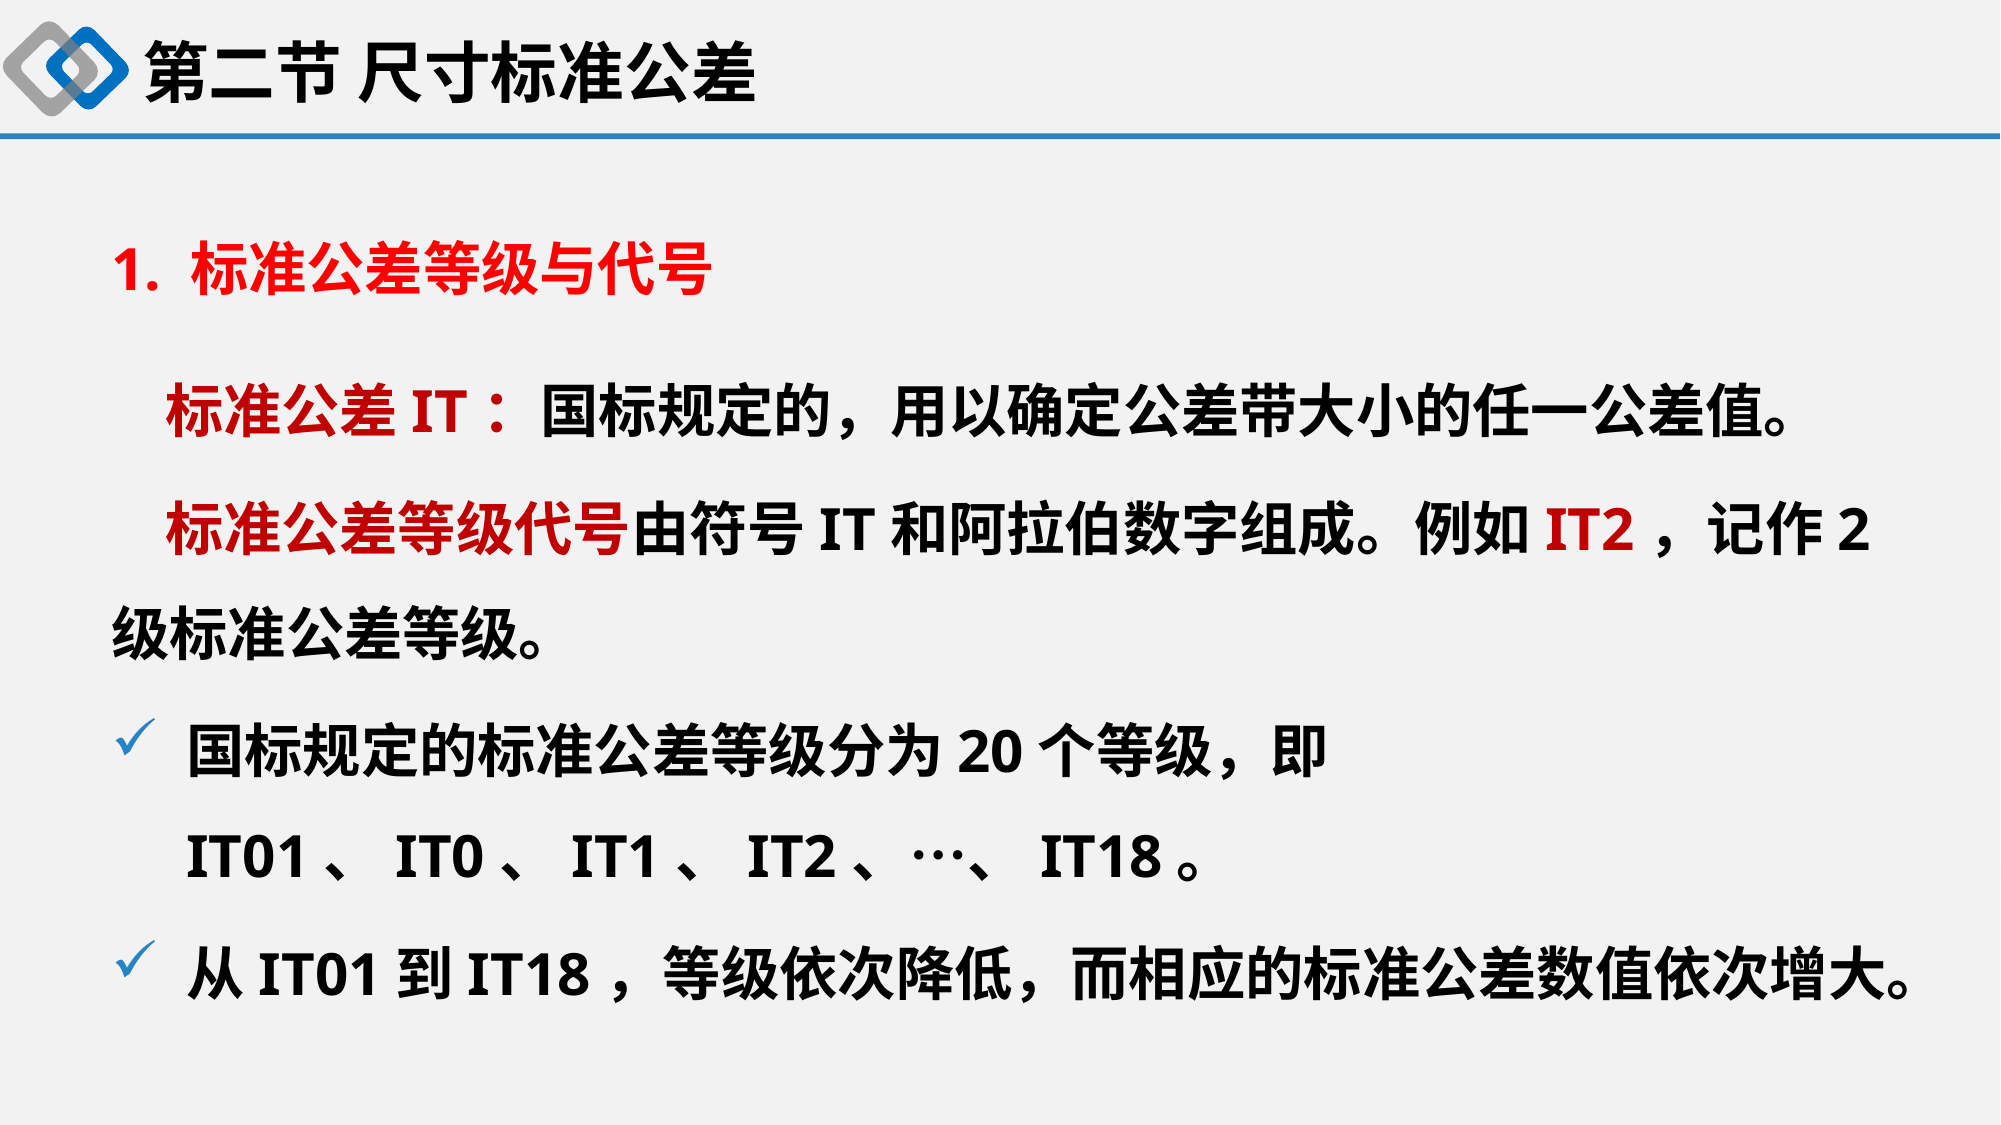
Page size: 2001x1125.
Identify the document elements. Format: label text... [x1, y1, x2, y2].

text_box 1. 标准公差等级与代号 标准公差IT：国标规定的，用以确定公差带大小的任一公差值。 标准公差等级代号由符号IT和阿拉伯数字组成。例如IT2，记作2级标准公差等级。 国标规定的标准公差等级分为20个等级，即IT01、IT0、IT1、IT2、…、IT18。 从IT01到IT18，等级依次降低，而相应的标准公差数值依次增大。 [96, 189, 1904, 1125]
text_box 第二节 尺寸标准公差 [127, 7, 1143, 134]
